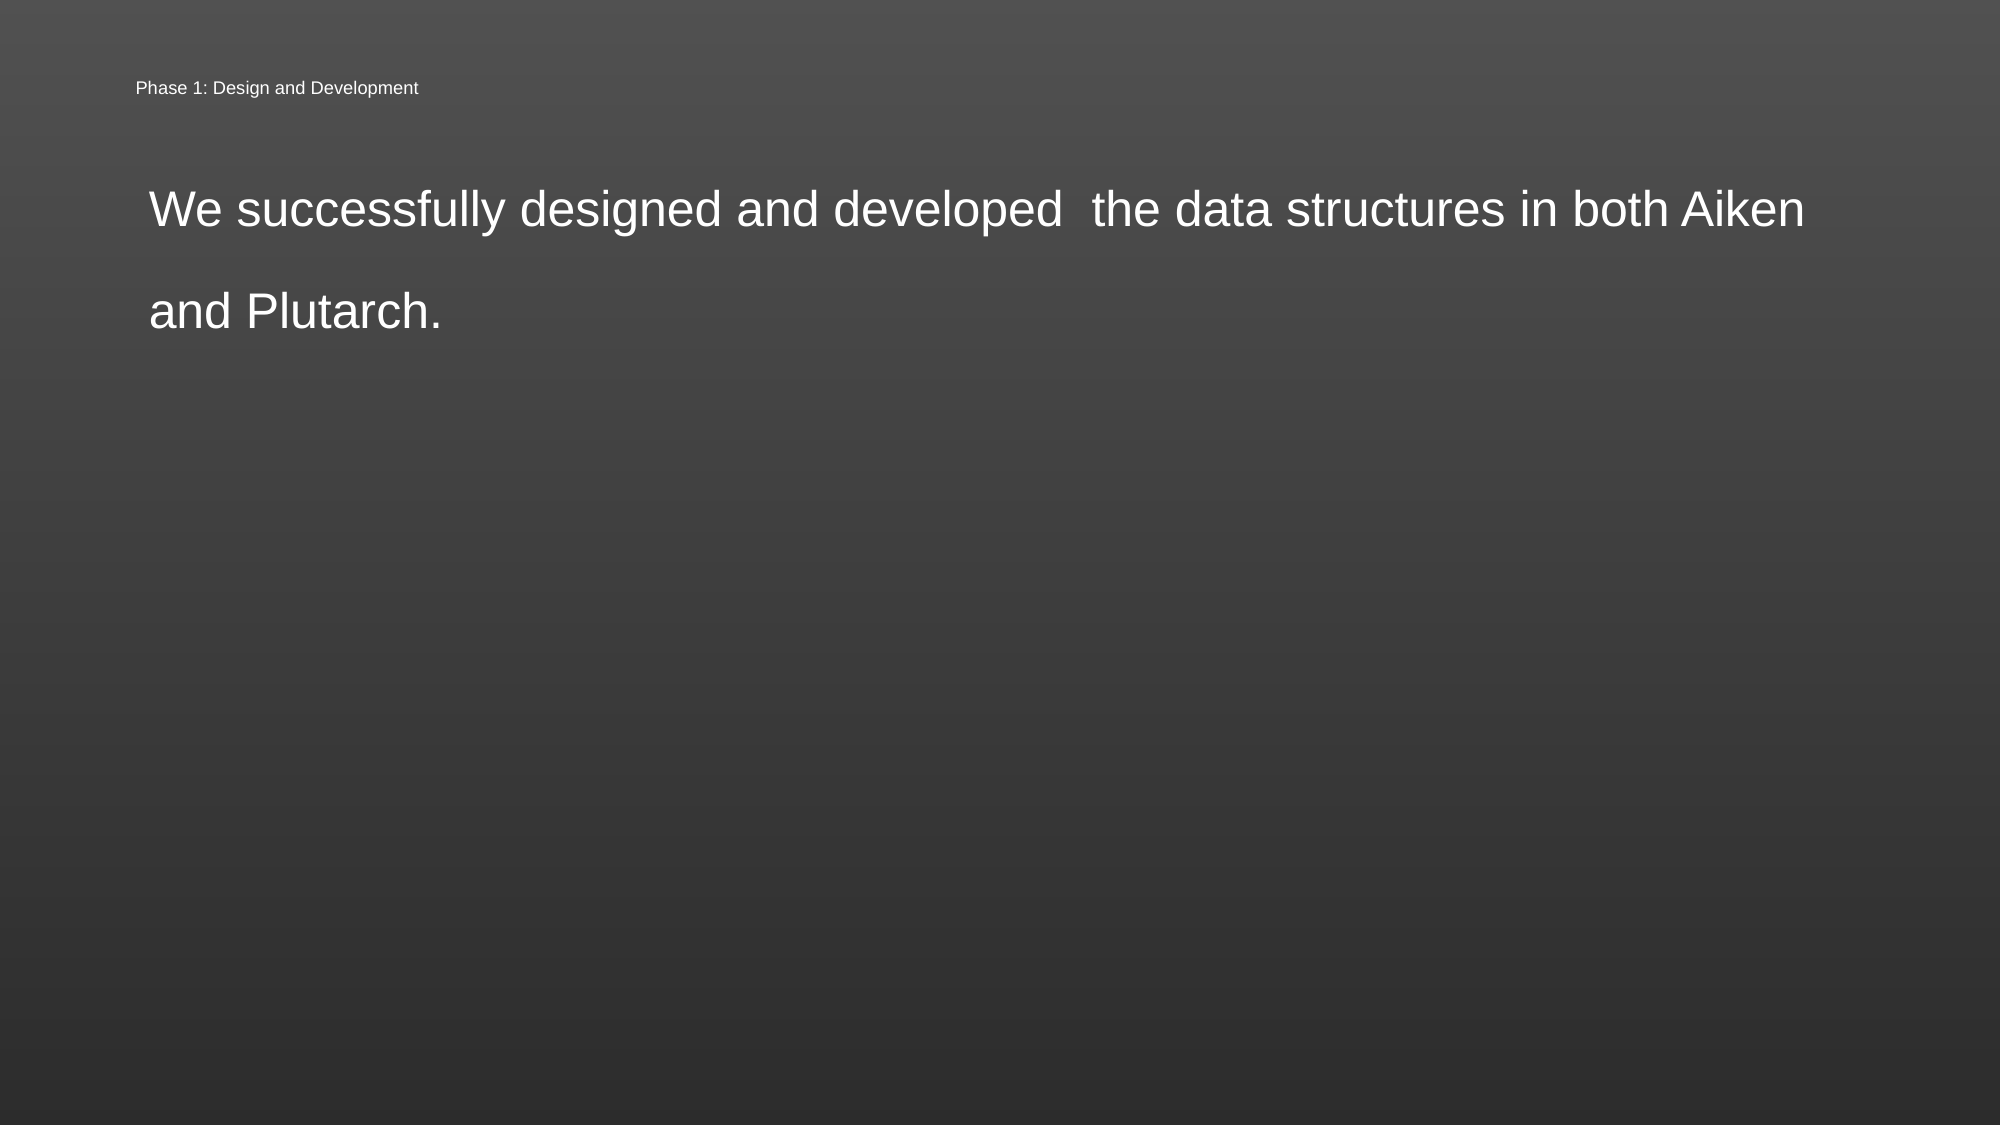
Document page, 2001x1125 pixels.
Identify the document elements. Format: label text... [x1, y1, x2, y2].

title Phase 1: Design and Development [120, 70, 1359, 169]
text_box We successfully designed and developed the data structures in both Aiken and Plutarch. [133, 168, 1893, 346]
